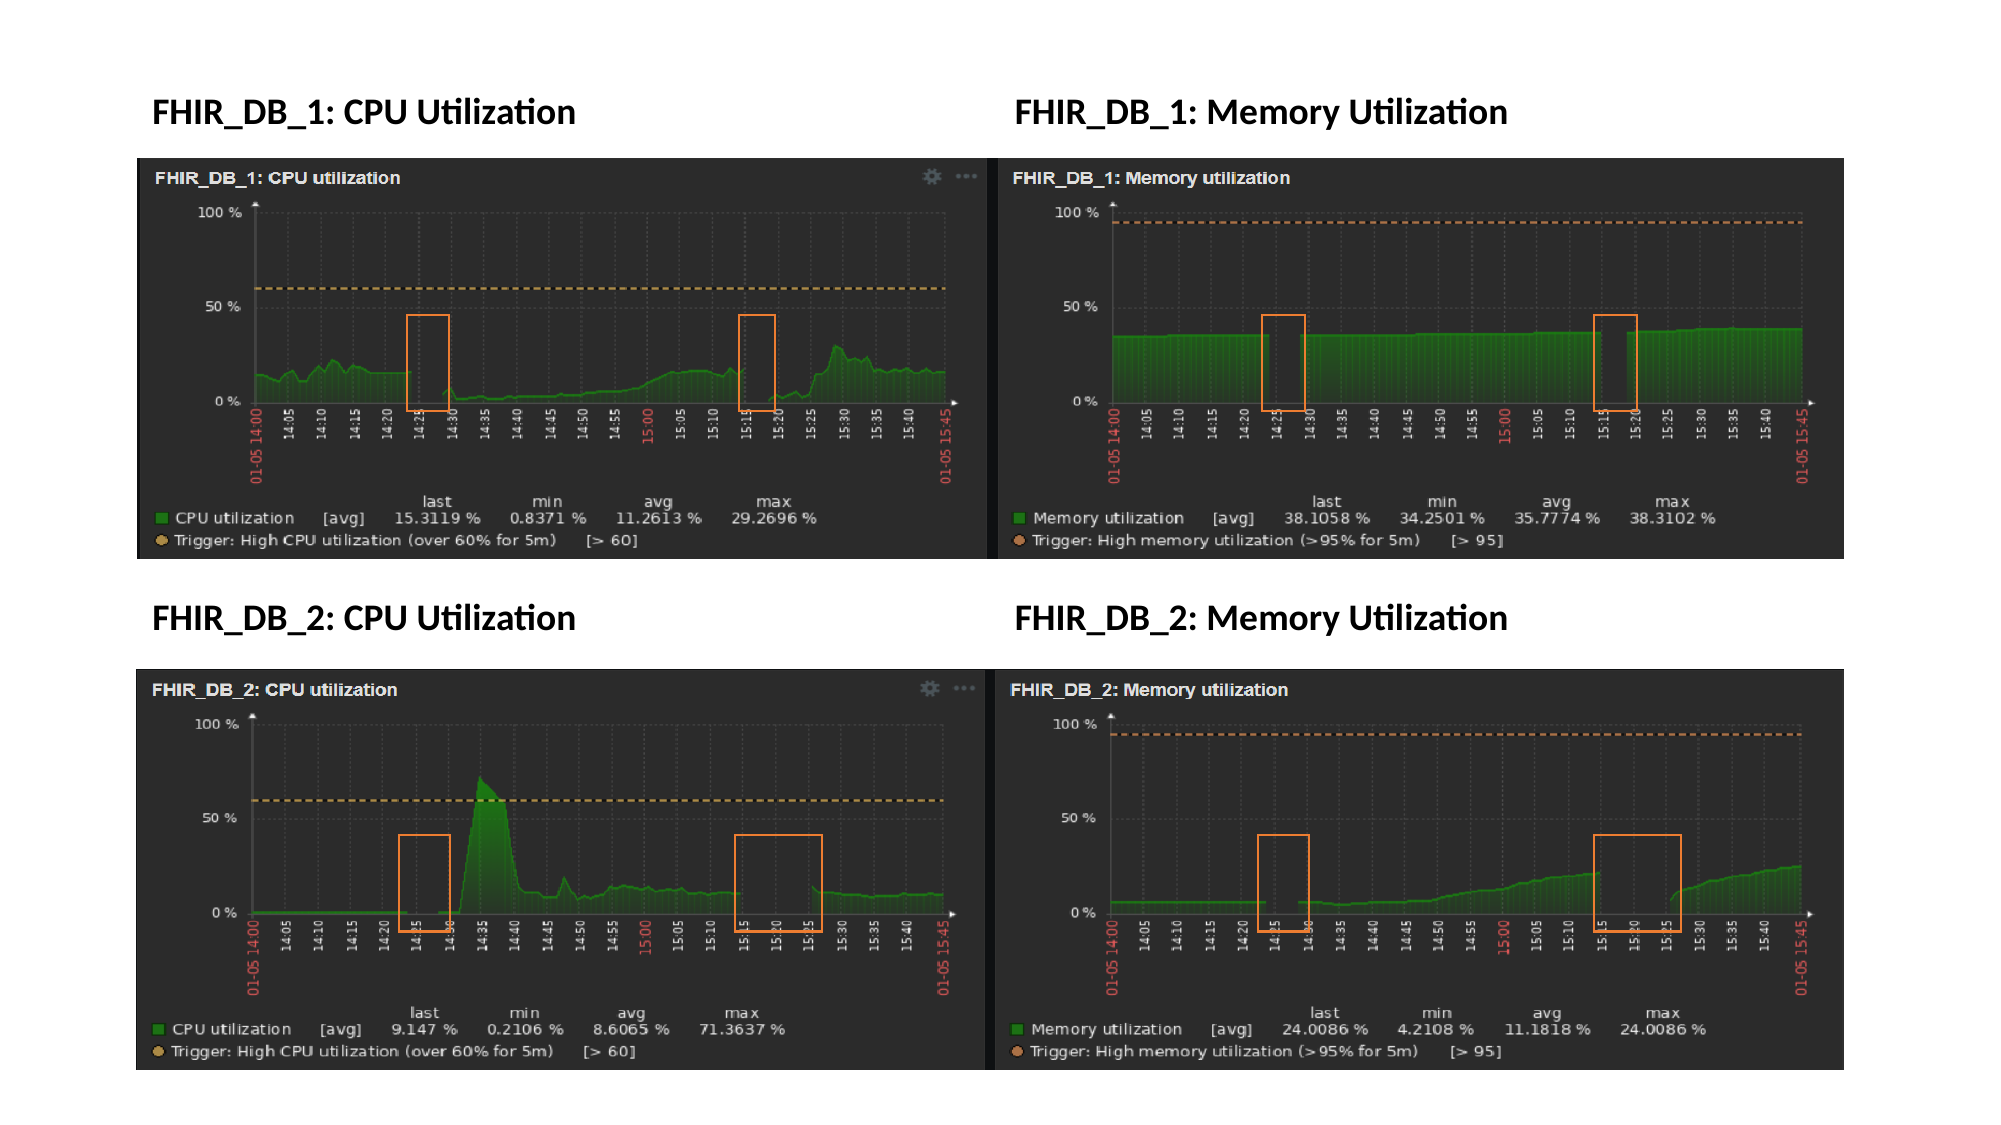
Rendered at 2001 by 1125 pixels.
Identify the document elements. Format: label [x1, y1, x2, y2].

picture [137, 158, 1844, 559]
picture [136, 669, 1844, 1070]
text_box [137, 585, 1863, 646]
text_box [137, 79, 1863, 141]
